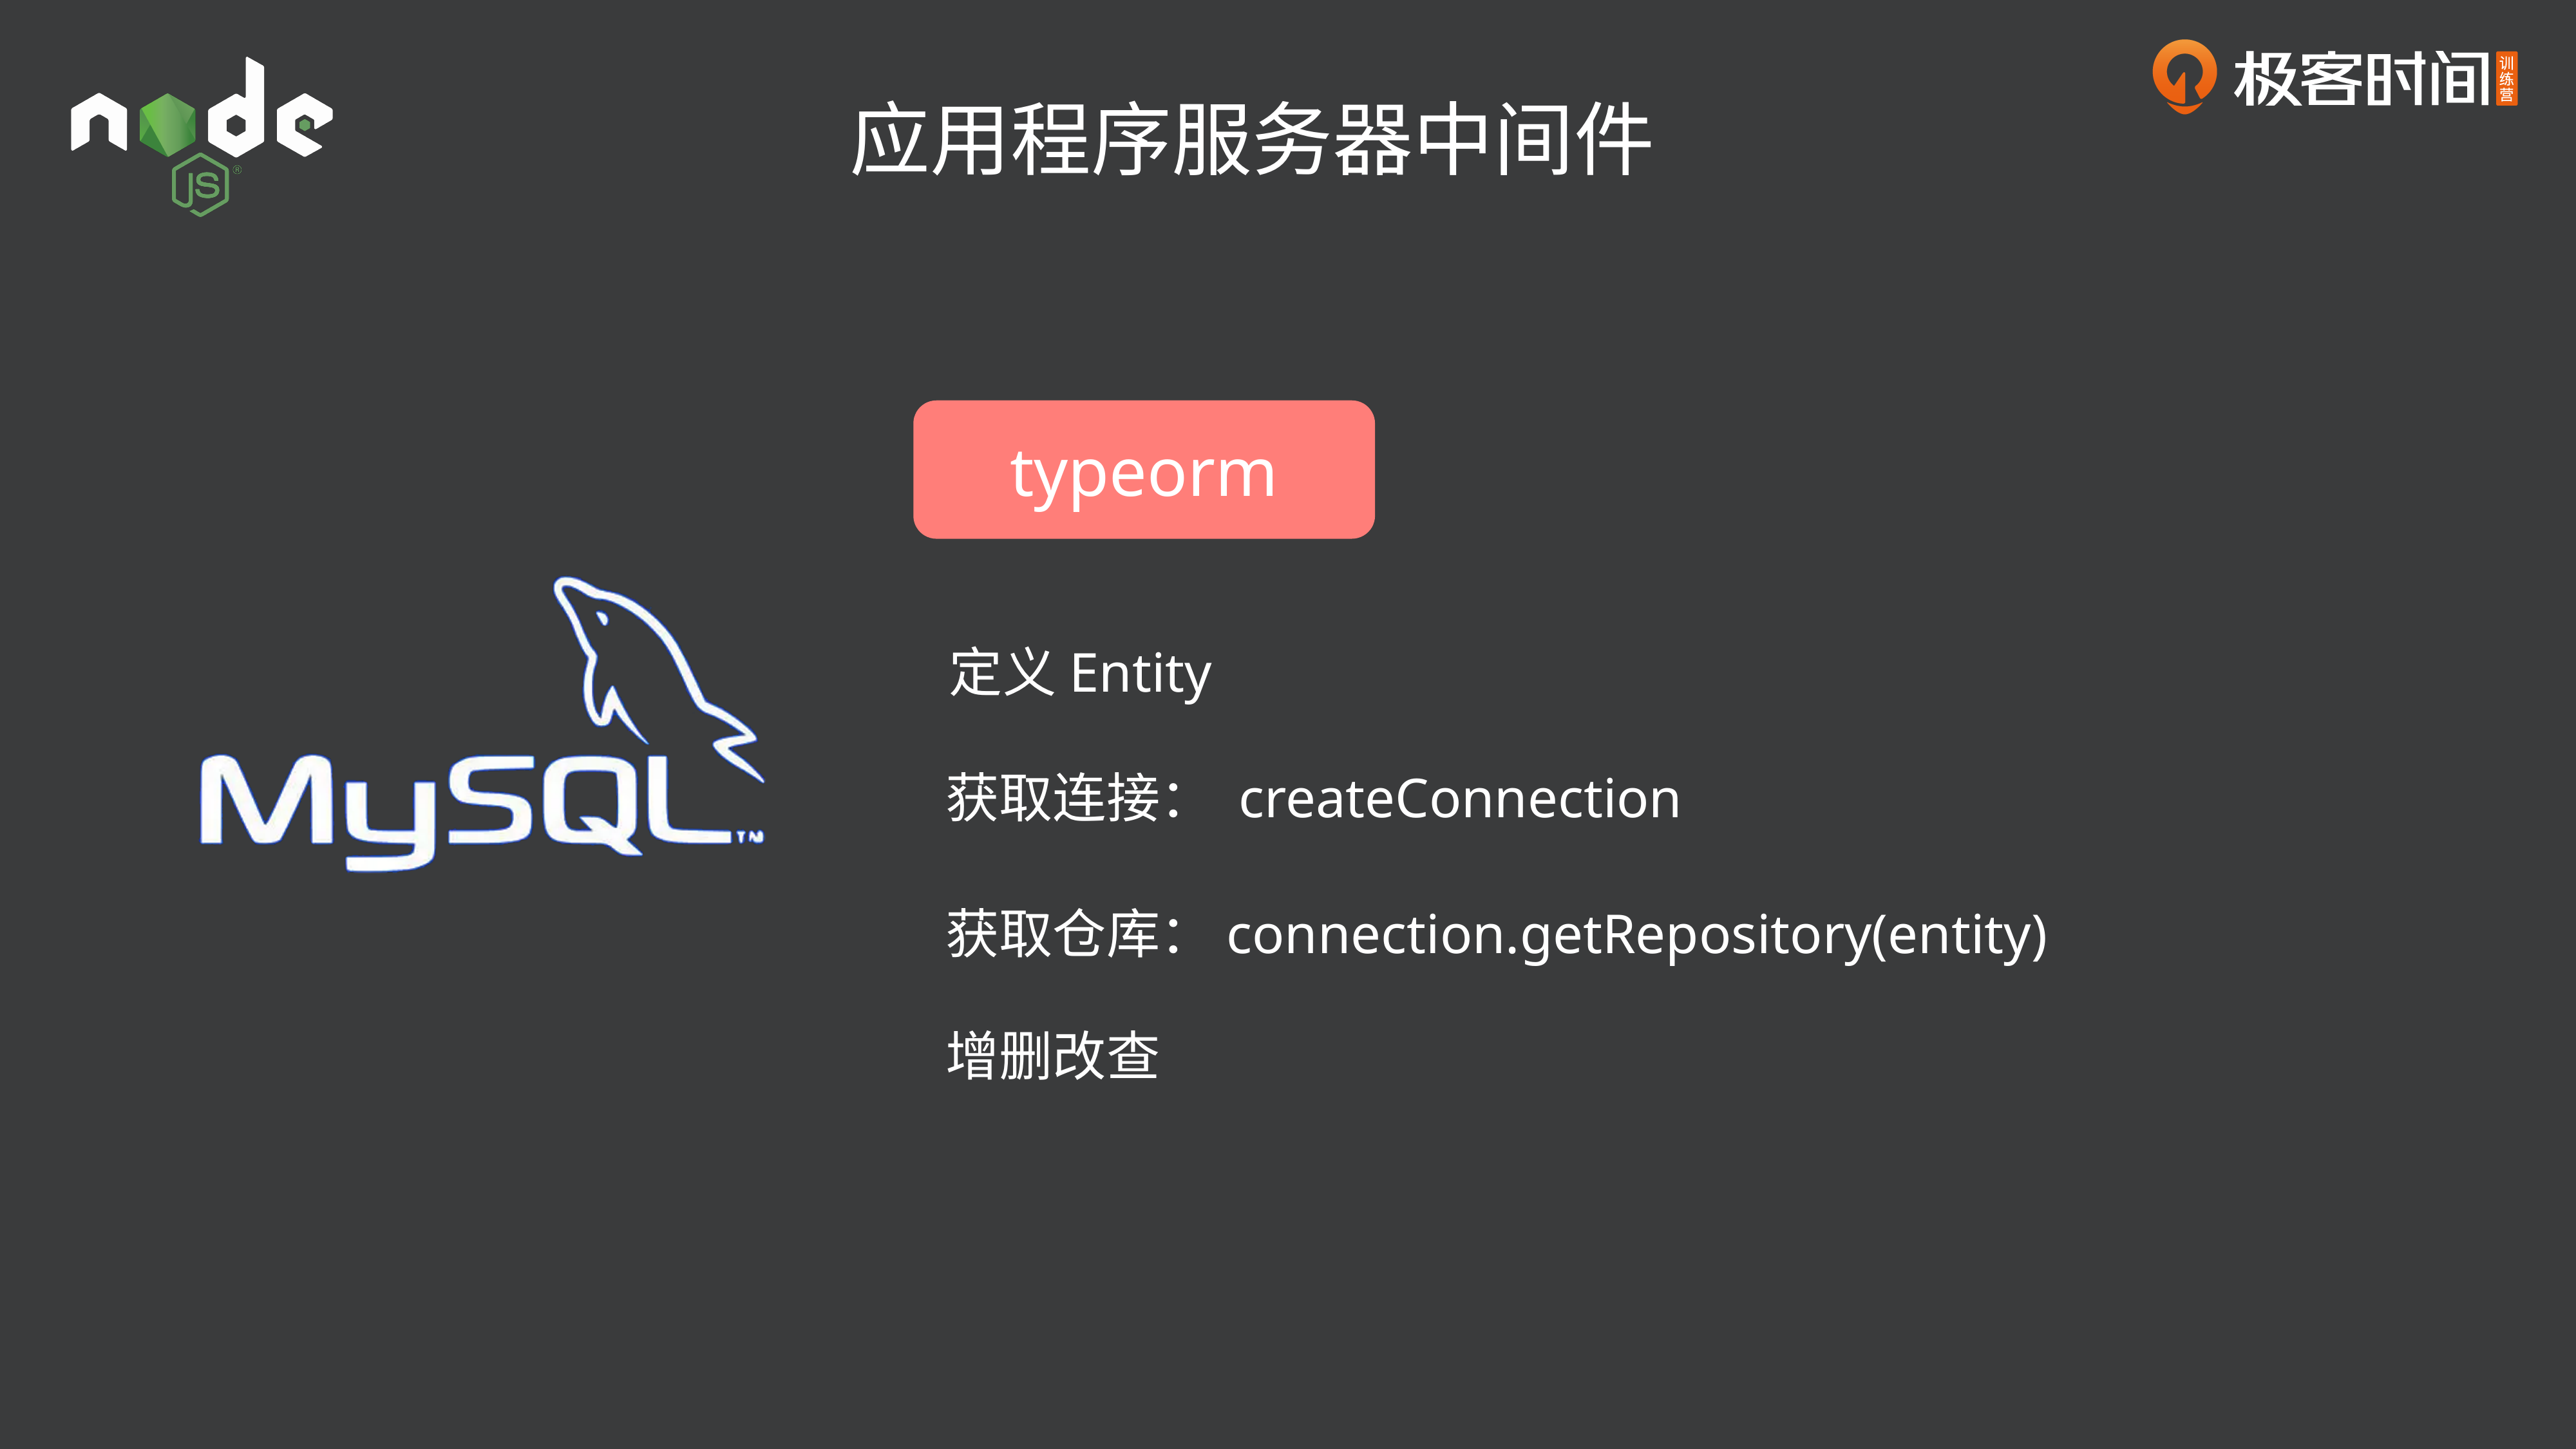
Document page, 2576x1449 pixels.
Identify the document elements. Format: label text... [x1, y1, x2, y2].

text_box 获取连接： createConnection [936, 759, 1782, 834]
text_box 定义Entity [940, 633, 1471, 708]
text_box 获取仓库：connection.getRepository(entity) [936, 895, 2275, 969]
text_box 应用程序服务器中间件 [780, 88, 1725, 185]
picture [2102, 10, 2576, 147]
text_box typeorm [913, 400, 1376, 539]
picture [151, 538, 815, 911]
text_box 增删改查 [936, 1017, 2275, 1092]
picture [71, 57, 333, 218]
